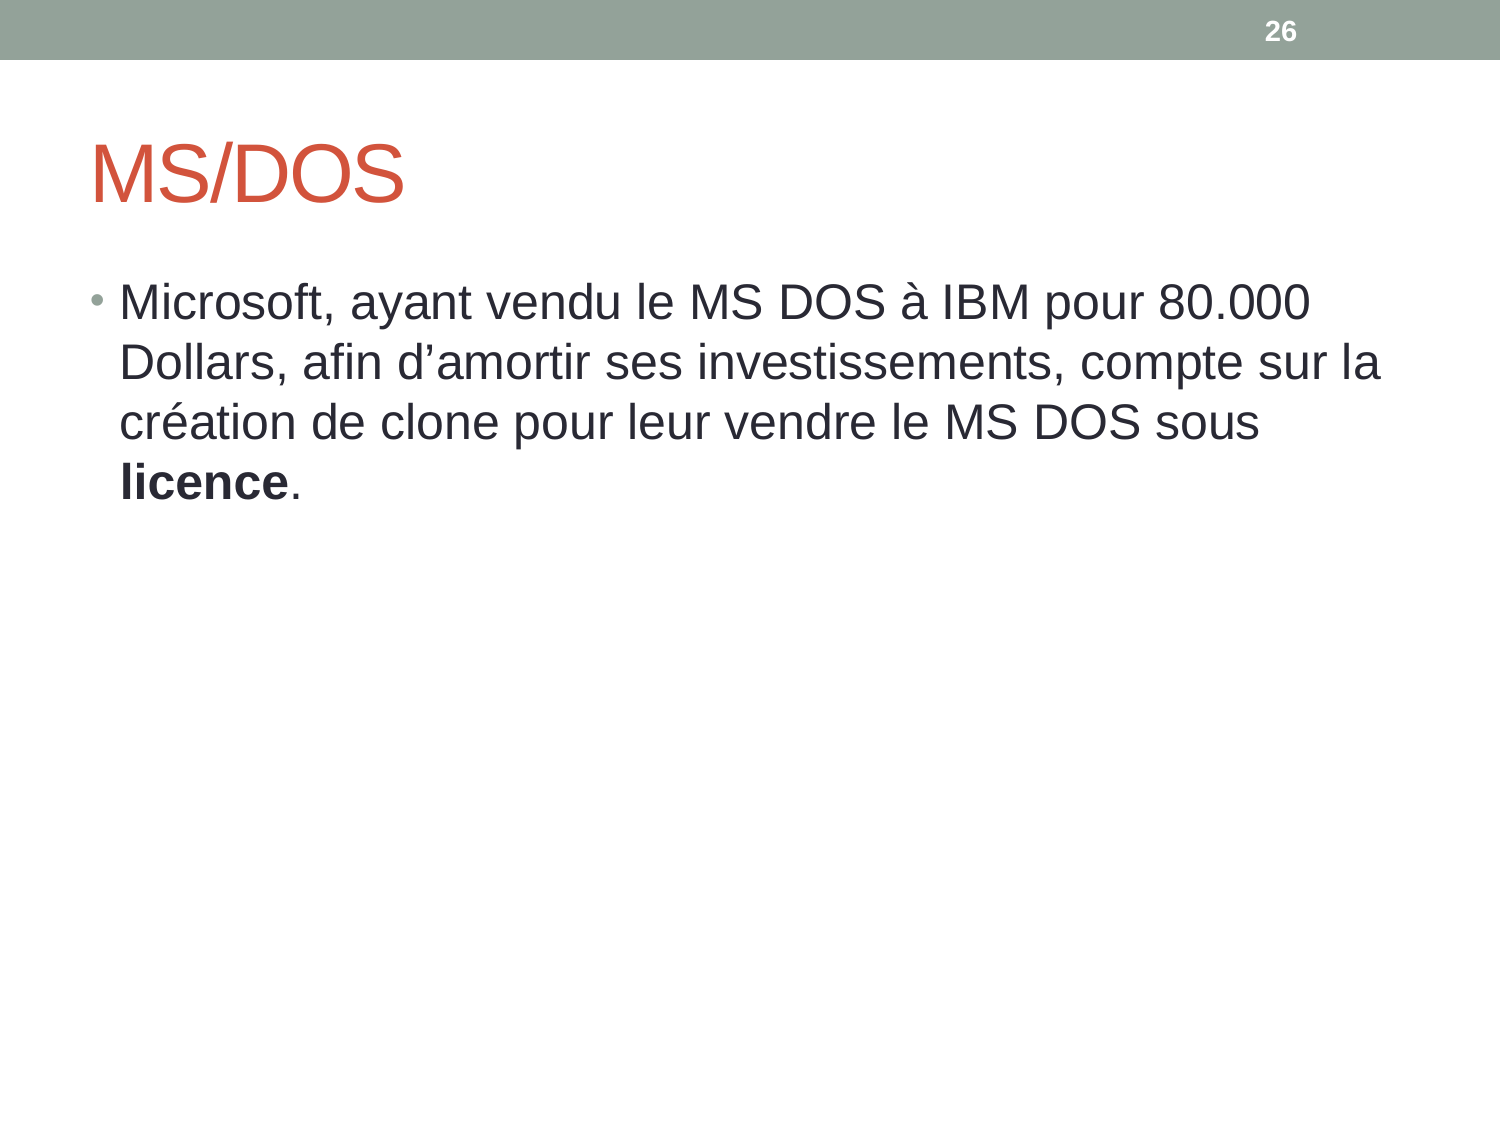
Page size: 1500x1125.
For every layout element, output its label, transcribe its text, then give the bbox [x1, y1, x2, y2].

text_box MS/DOS [75, 87, 1425, 250]
text_box <numéro> [1249, 3, 1425, 57]
text_box Microsoft, ayant vendu le MS DOS à IBM pour 80.000 Dollars, afin d’amortir ses investissements, compte sur la création de clone pour leur vendre le MS DOS sous licence. [75, 262, 1425, 1063]
